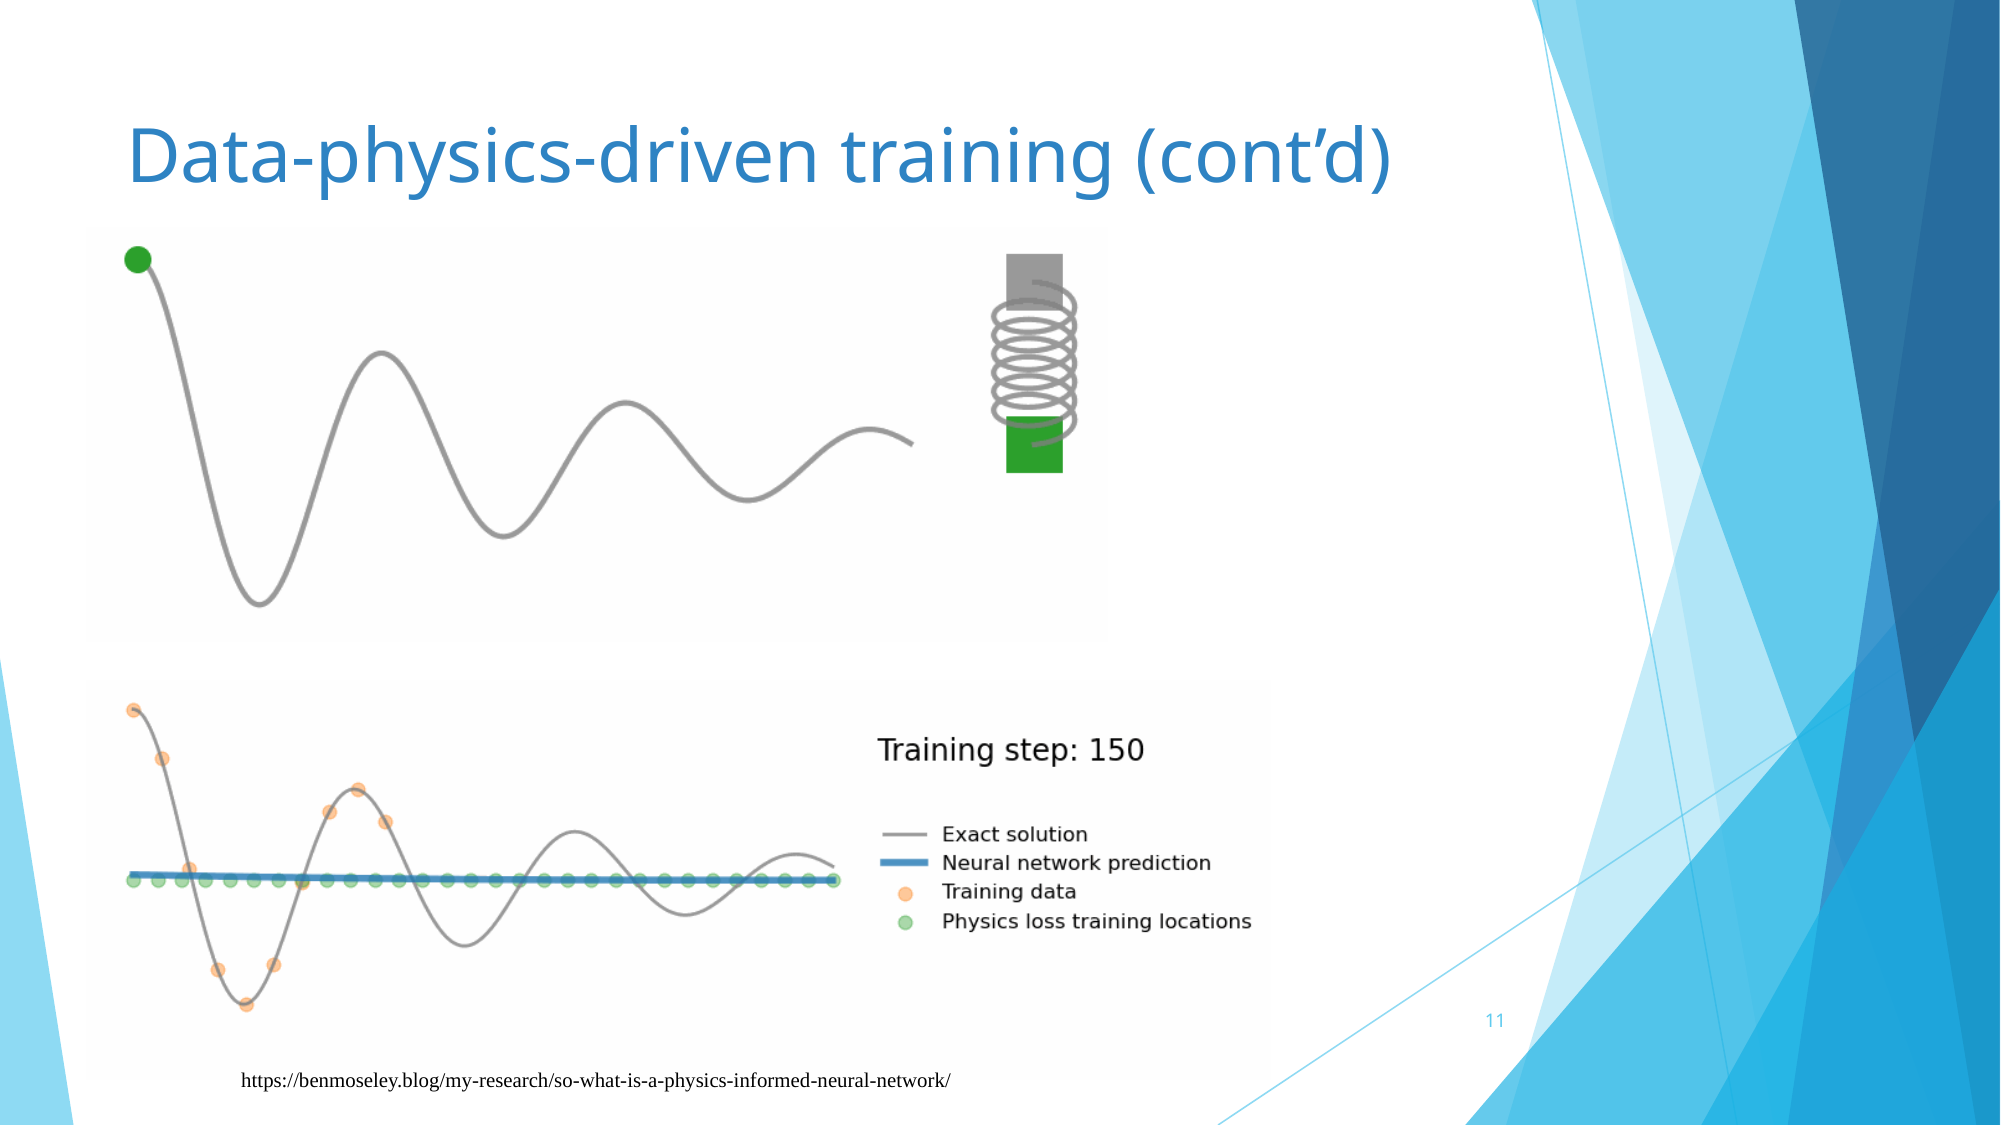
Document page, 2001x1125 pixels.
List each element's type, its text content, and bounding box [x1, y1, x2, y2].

text_box https://benmoseley.blog/my-research/so-what-is-a-physics-informed-neural-network/ [200, 1088, 992, 1100]
picture [86, 227, 1108, 642]
picture [86, 680, 1271, 1080]
title Data-physics-driven training (cont’d) [111, 99, 1522, 317]
slide_number ‹#› [1409, 991, 1522, 1051]
